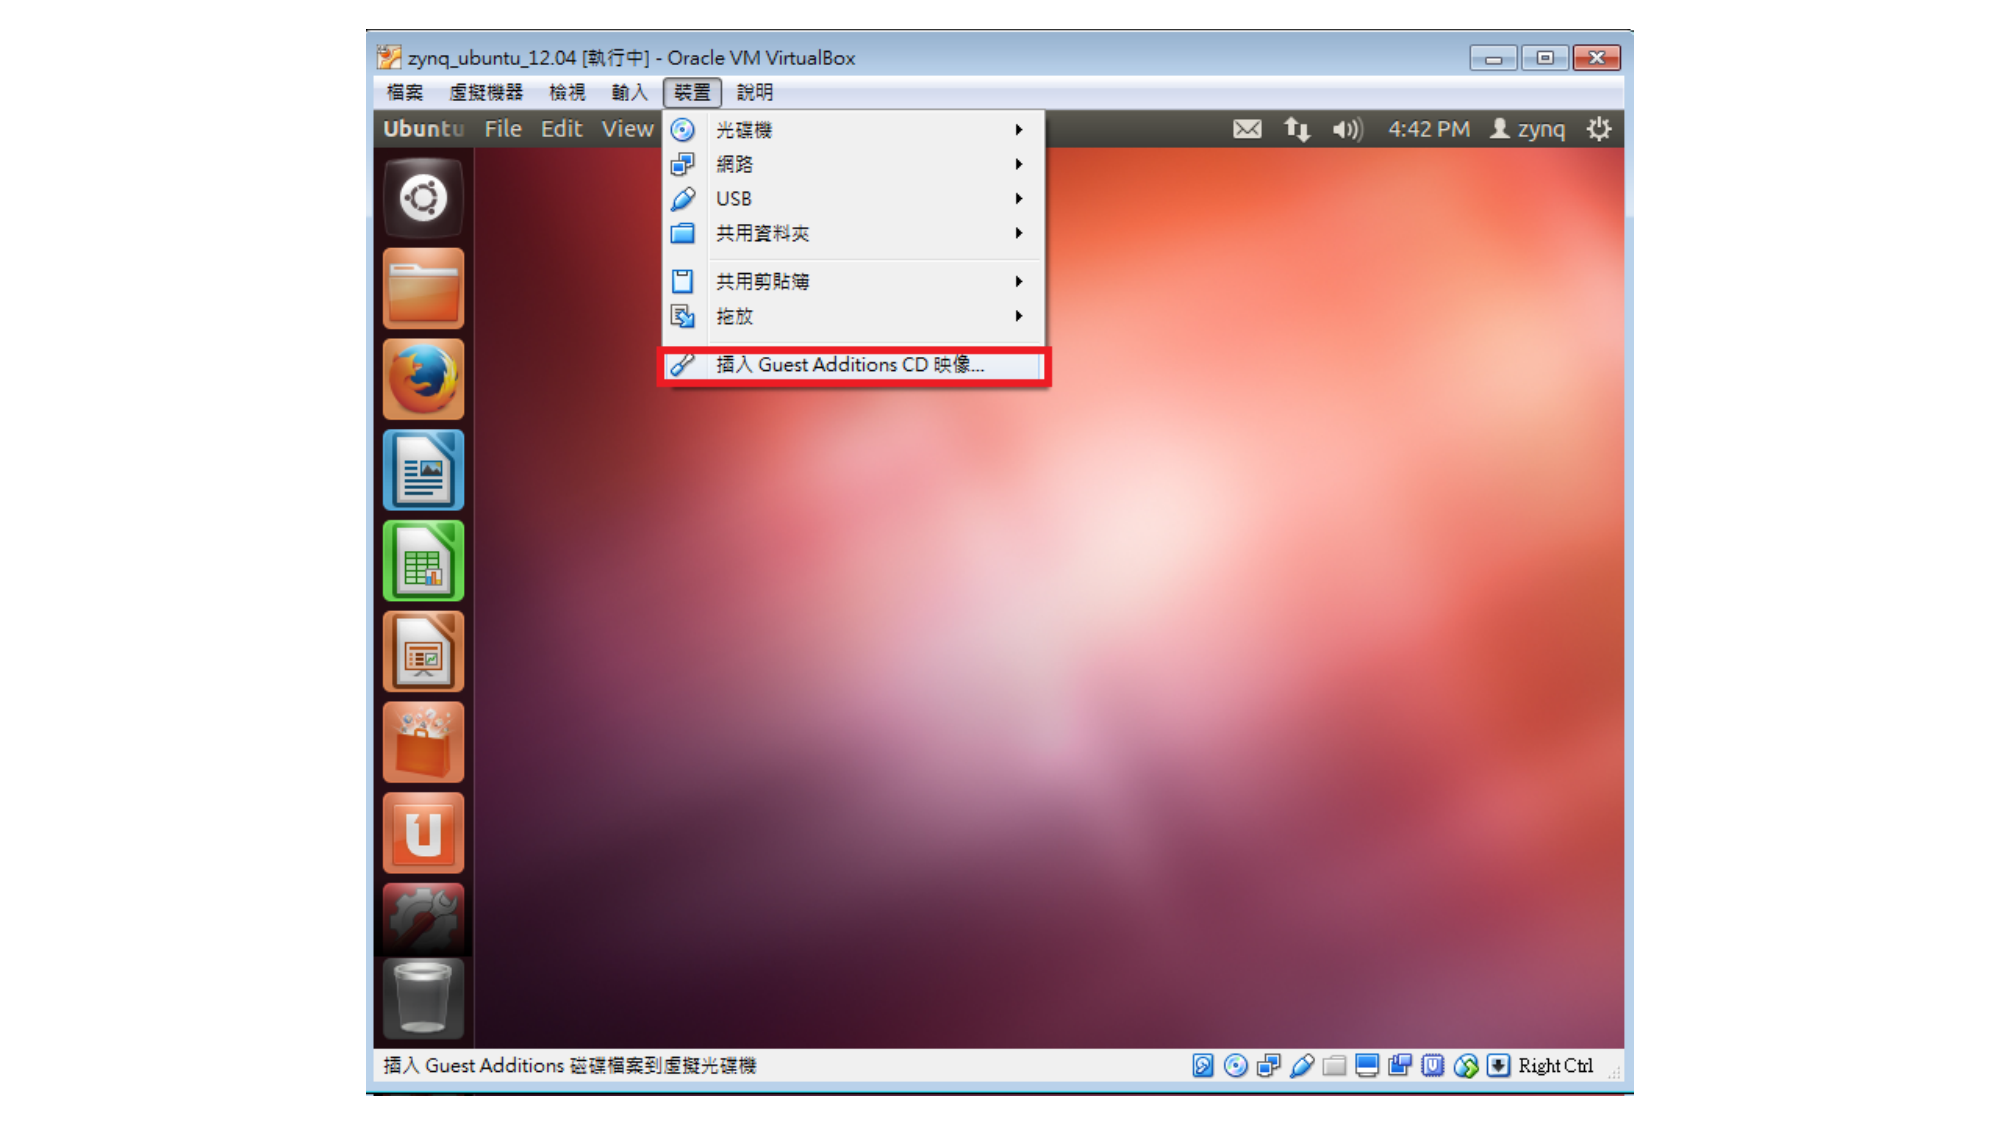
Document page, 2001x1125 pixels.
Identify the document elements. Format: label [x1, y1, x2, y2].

picture [366, 29, 1634, 1096]
